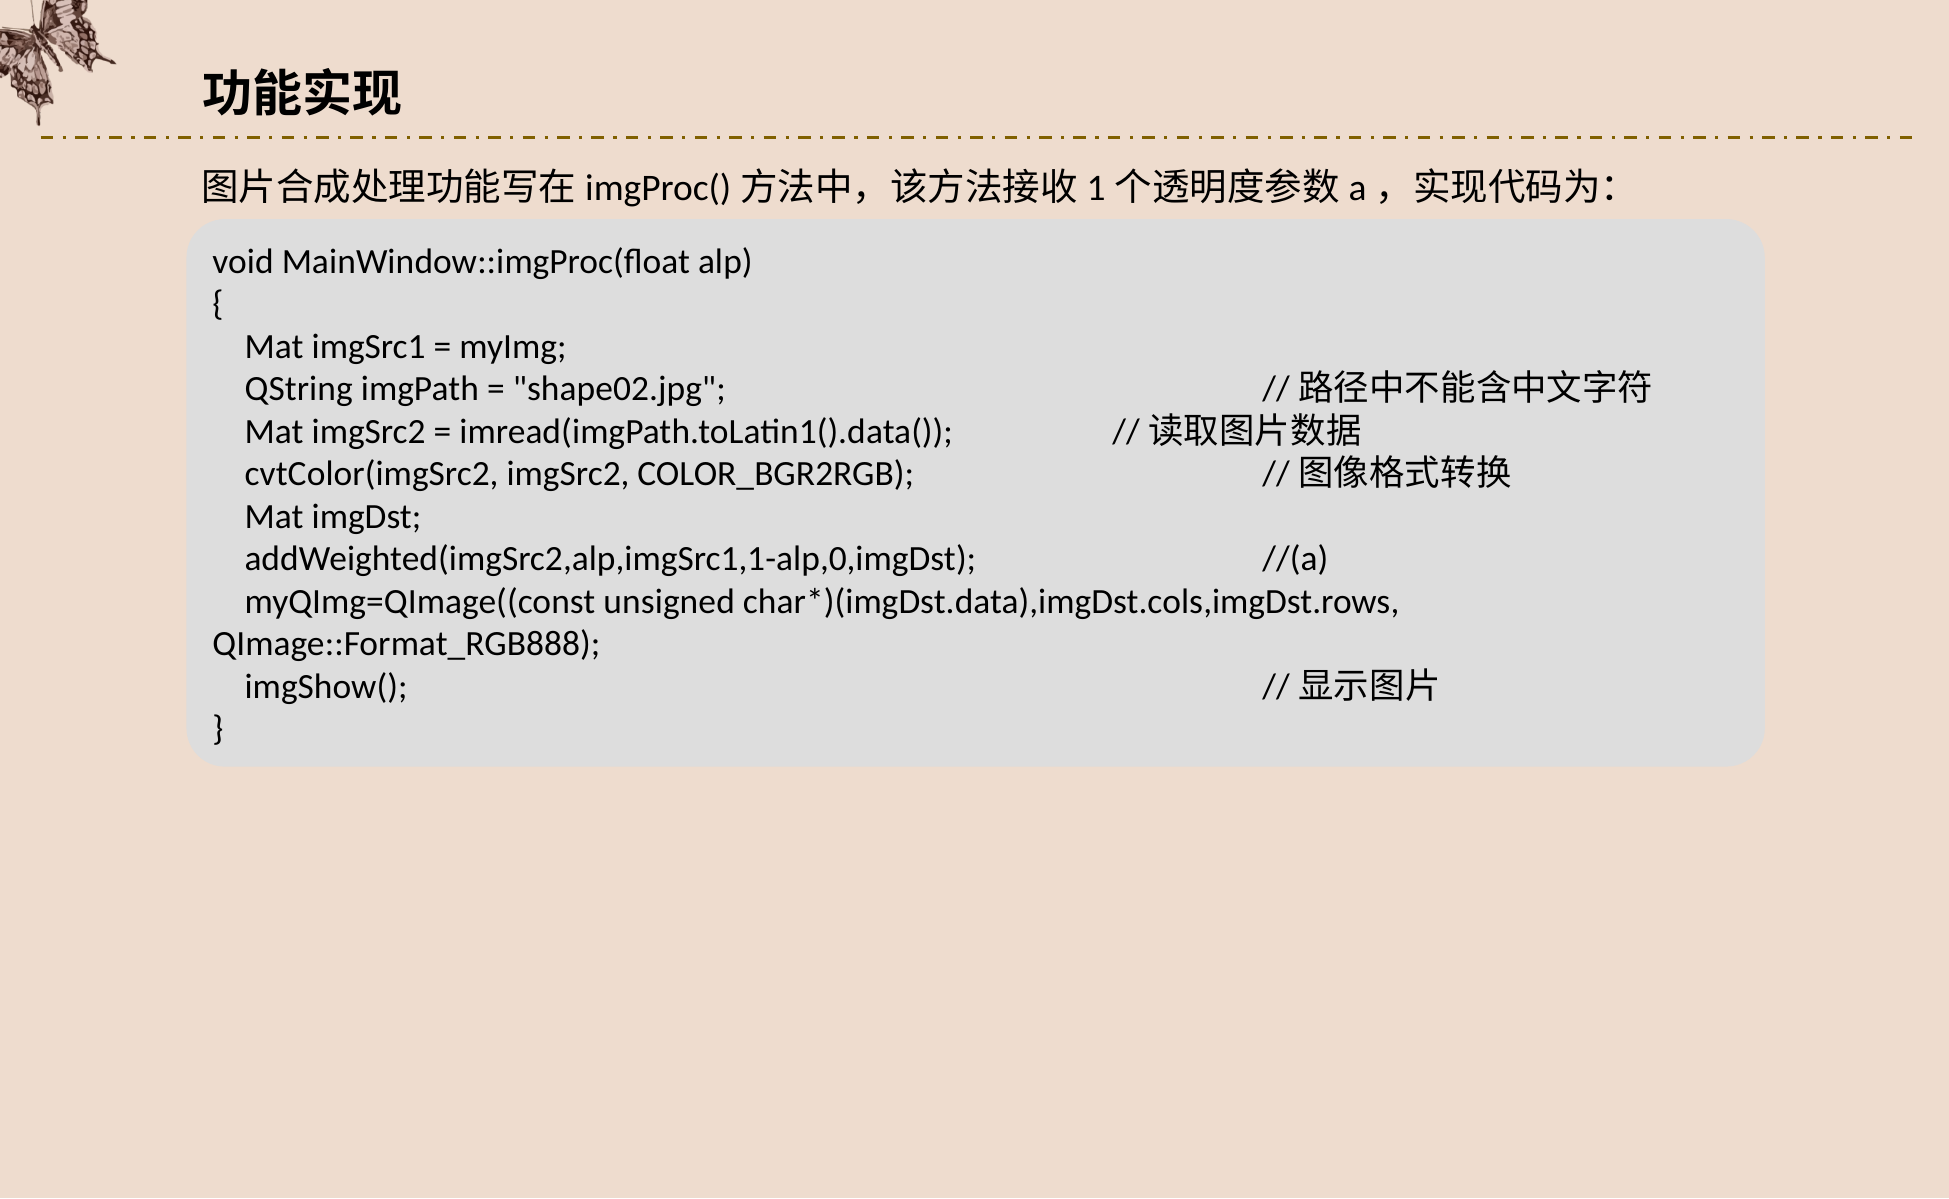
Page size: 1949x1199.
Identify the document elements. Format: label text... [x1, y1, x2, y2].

picture [0, 0, 142, 138]
text_box void MainWindow::imgProc(float alp) { Mat imgSrc1 = myImg; QString imgPath = "shape02.jpg"; //路径中不能含中文字符 Mat imgSrc2 = imread(imgPath.toLatin1().data()); //读取图片数据 cvtColor(imgSrc2, imgSrc2, COLOR_BGR2RGB); //图像格式转换 Mat imgDst; addWeighted(imgSrc2,alp,imgSrc1,1-alp,0,imgDst); //(a) myQImg=QImage((const unsigned char*)(imgDst.data),imgDst.cols,imgDst.rows, QImage::Format_RGB888); imgShow(); //显示图片 } [186, 219, 1765, 767]
text_box 功能实现 [187, 53, 418, 129]
text_box 图片合成处理功能写在imgProc()方法中，该方法接收1个透明度参数a，实现代码为： [186, 155, 1730, 215]
